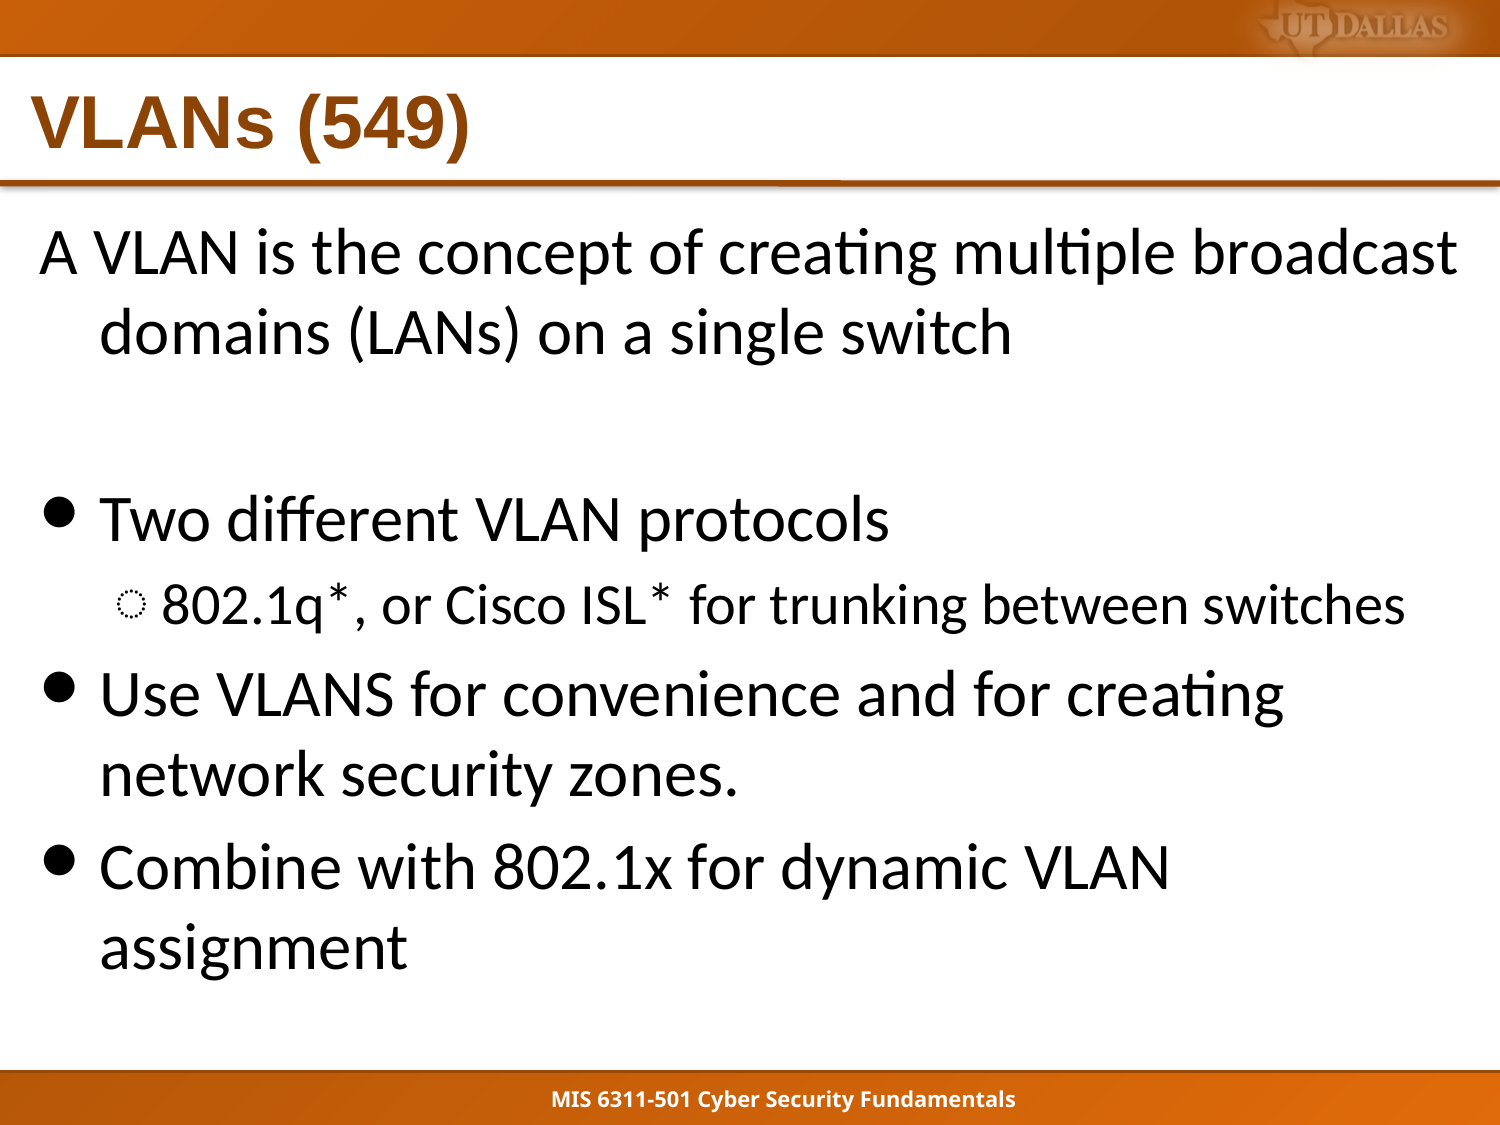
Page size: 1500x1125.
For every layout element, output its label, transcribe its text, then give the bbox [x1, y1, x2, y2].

picture [1218, 0, 1500, 62]
list A VLAN is the concept of creating multiple broadcast domains (LANs) on a single switch Two different VLAN protocols 802.1q*, or Cisco ISL* for trunking between switches Use VLANS for convenience and for creating network security zones. Combine with 802.1x for dynamic VLAN assignment [24, 199, 1500, 1077]
title VLANs (549) [0, 62, 1500, 176]
